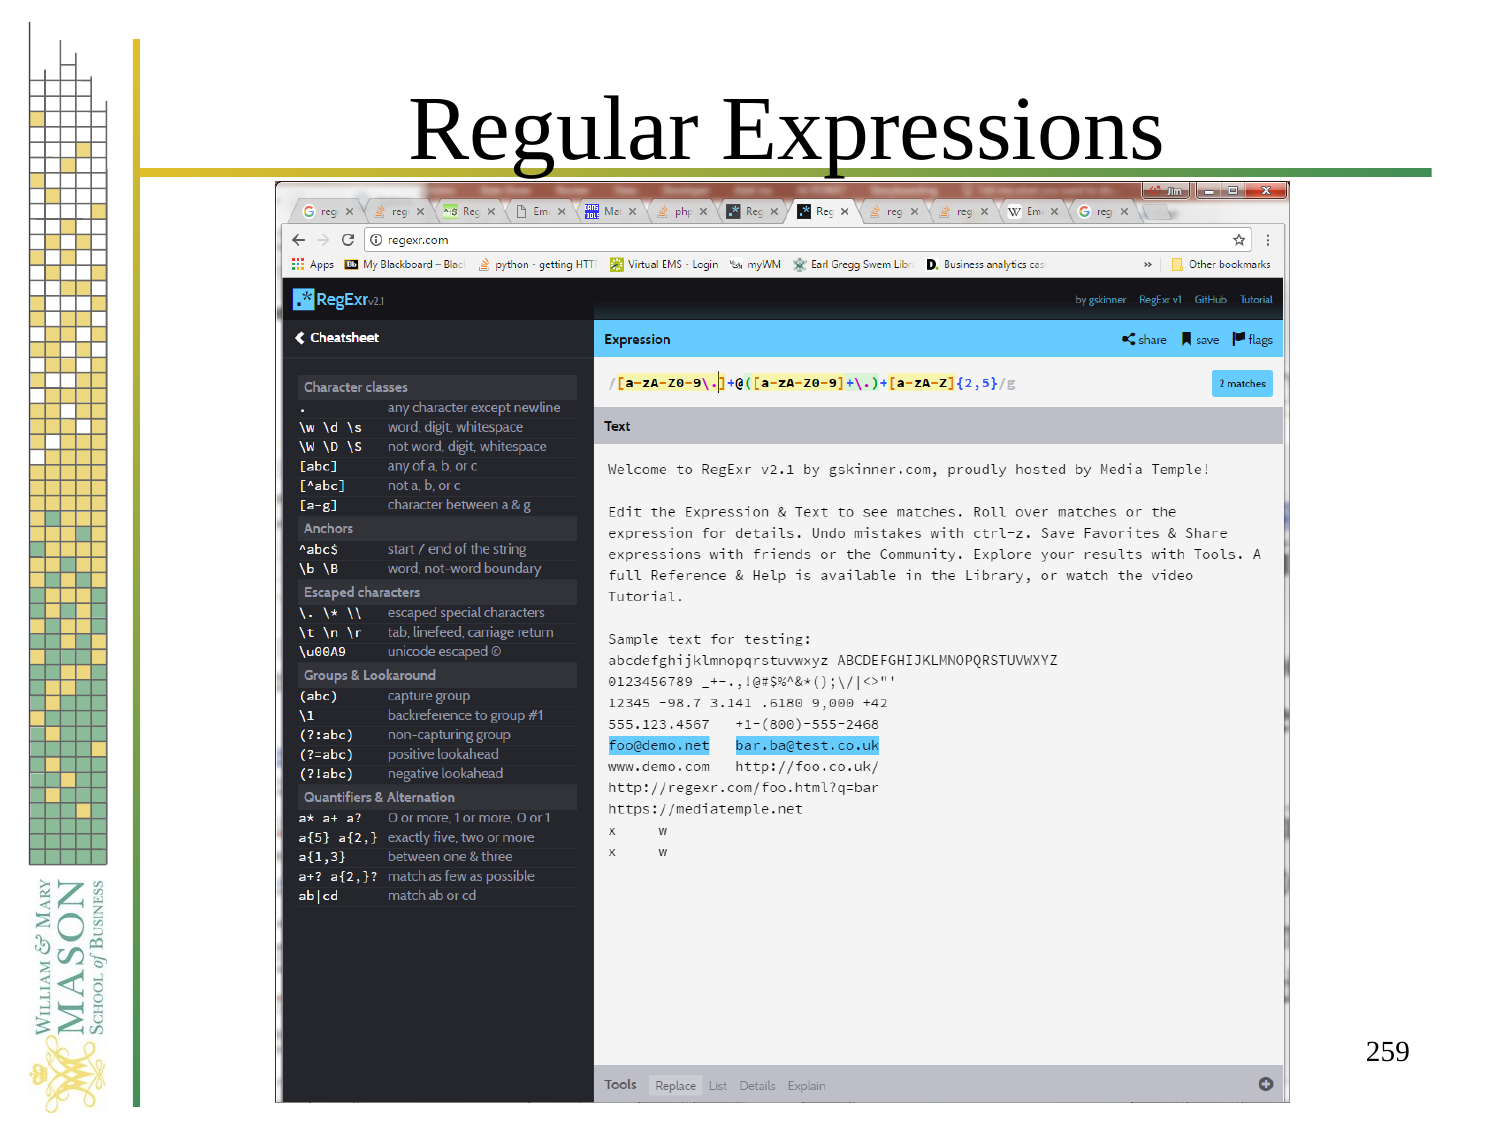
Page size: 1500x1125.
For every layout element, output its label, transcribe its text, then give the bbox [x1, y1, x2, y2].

slide_number 259 [1295, 1024, 1426, 1103]
title Regular Expressions [150, 45, 1425, 200]
picture [275, 180, 1290, 1103]
slide_number 65 [29, 879, 107, 1113]
